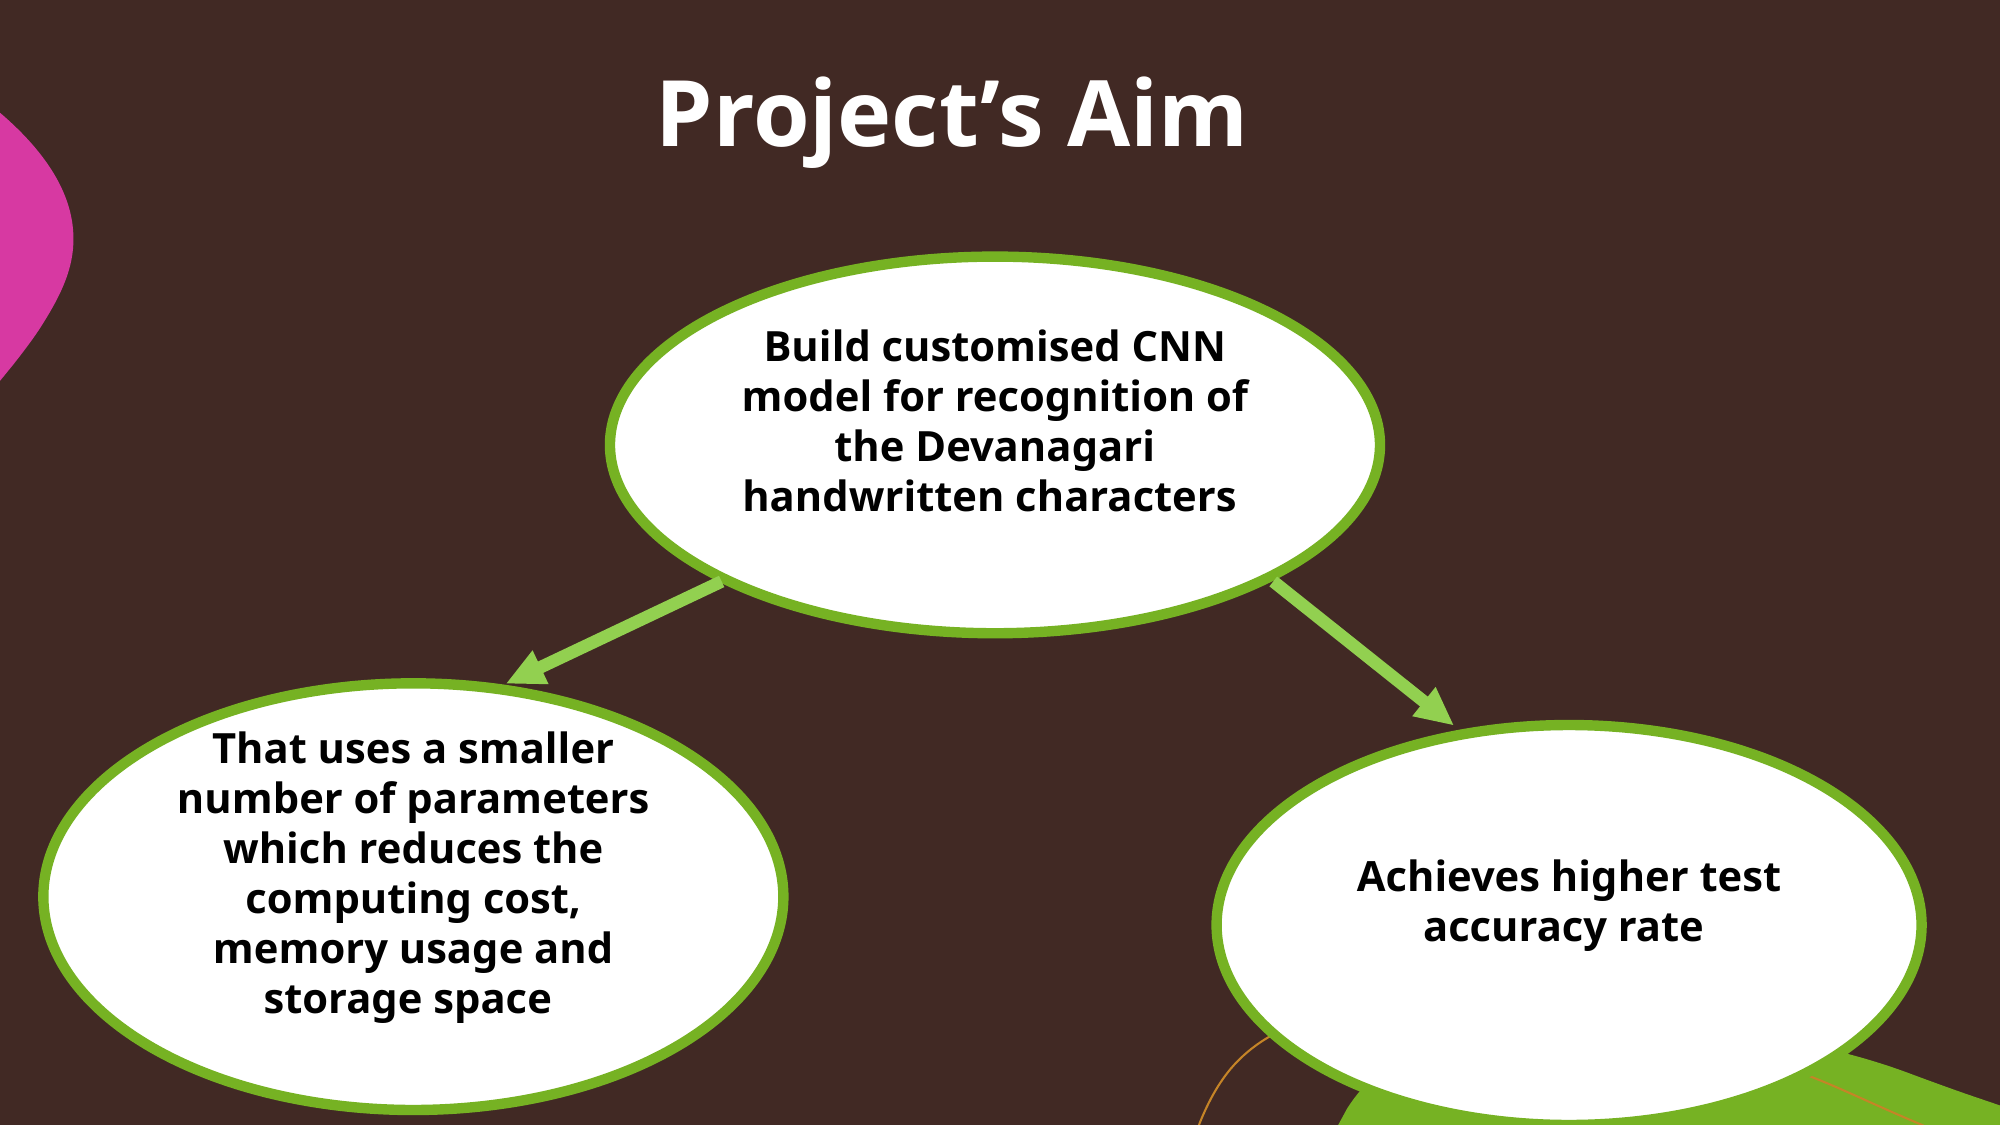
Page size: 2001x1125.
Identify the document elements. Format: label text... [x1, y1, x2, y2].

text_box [1273, 581, 1454, 725]
text_box Build customised CNN model for recognition of the Devanagari handwritten characters [608, 255, 1382, 635]
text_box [506, 581, 722, 684]
text_box That uses a smaller number of parameters which reduces the computing cost, memory usage and storage space [42, 682, 785, 1112]
title Project’s Aim [285, 26, 1644, 207]
text_box Achieves higher test accuracy rate [1215, 723, 1923, 1125]
